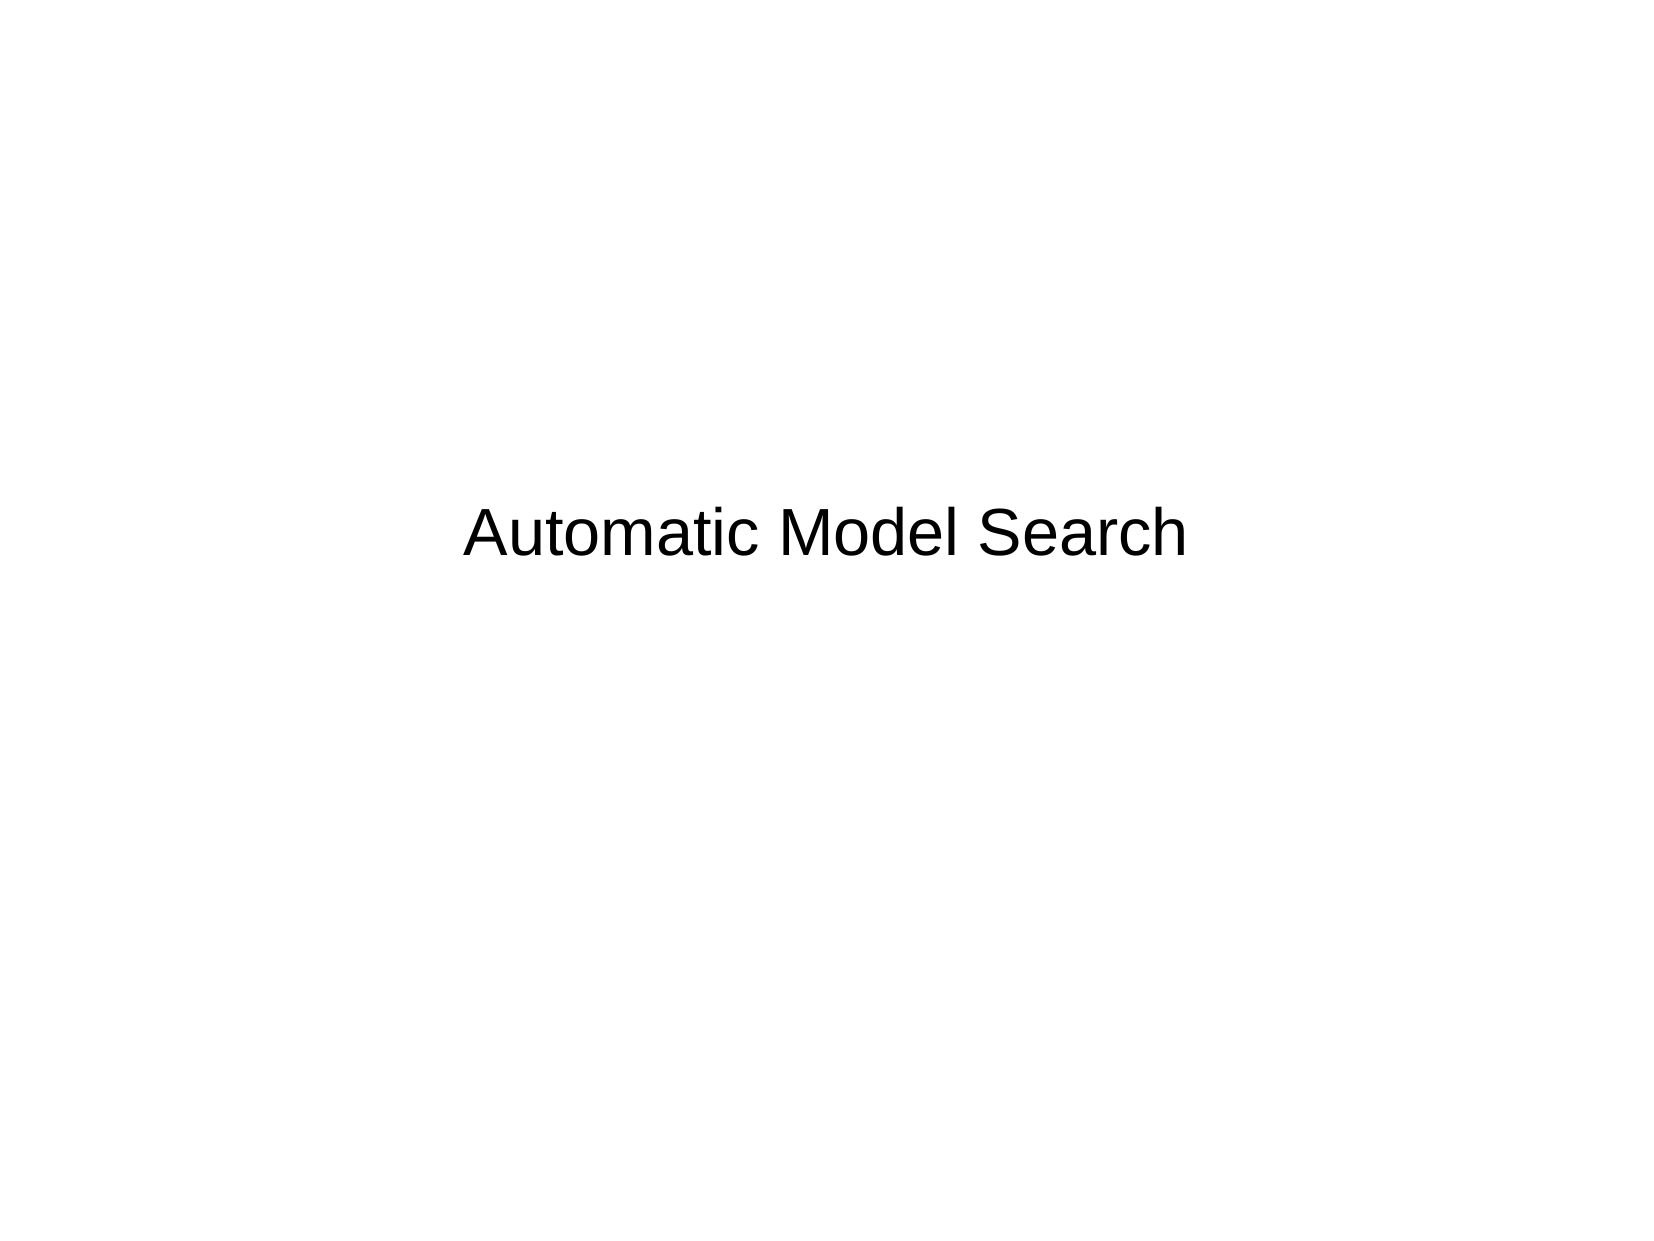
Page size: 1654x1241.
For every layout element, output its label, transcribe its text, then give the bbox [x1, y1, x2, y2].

text_box Automatic Model Search [82, 49, 1571, 1009]
